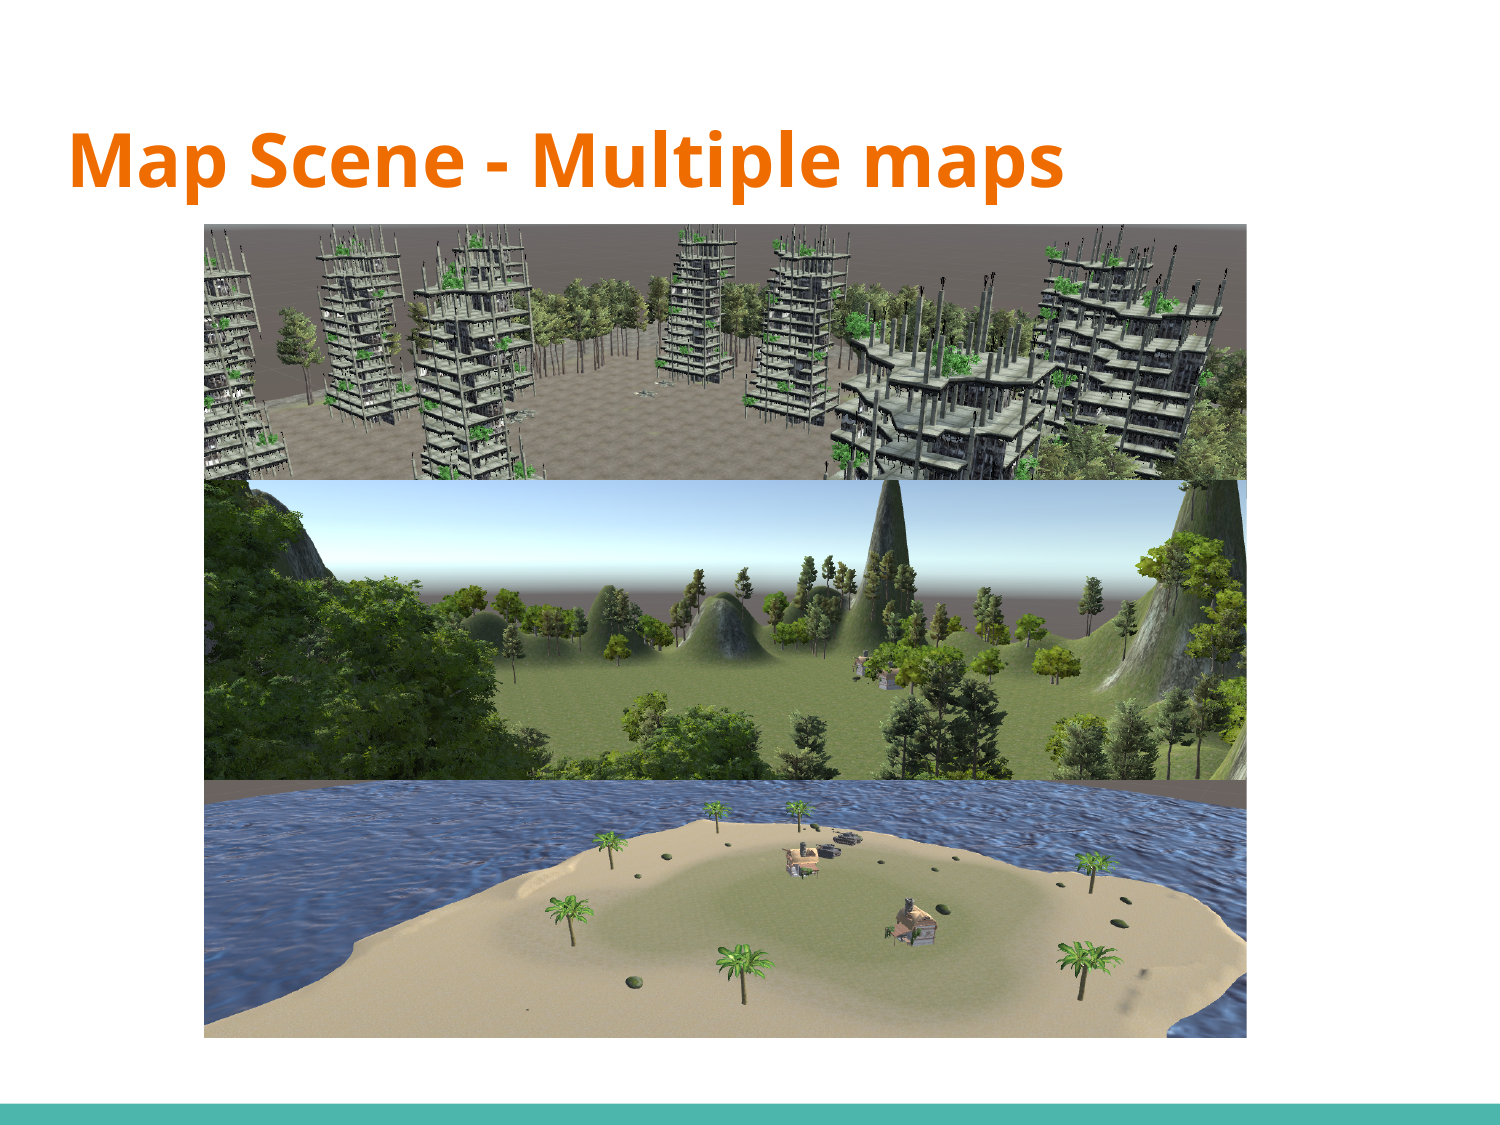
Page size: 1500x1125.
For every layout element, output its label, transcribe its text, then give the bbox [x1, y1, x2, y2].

title Map Scene - Multiple maps [51, 97, 1449, 252]
picture [203, 224, 1247, 1038]
